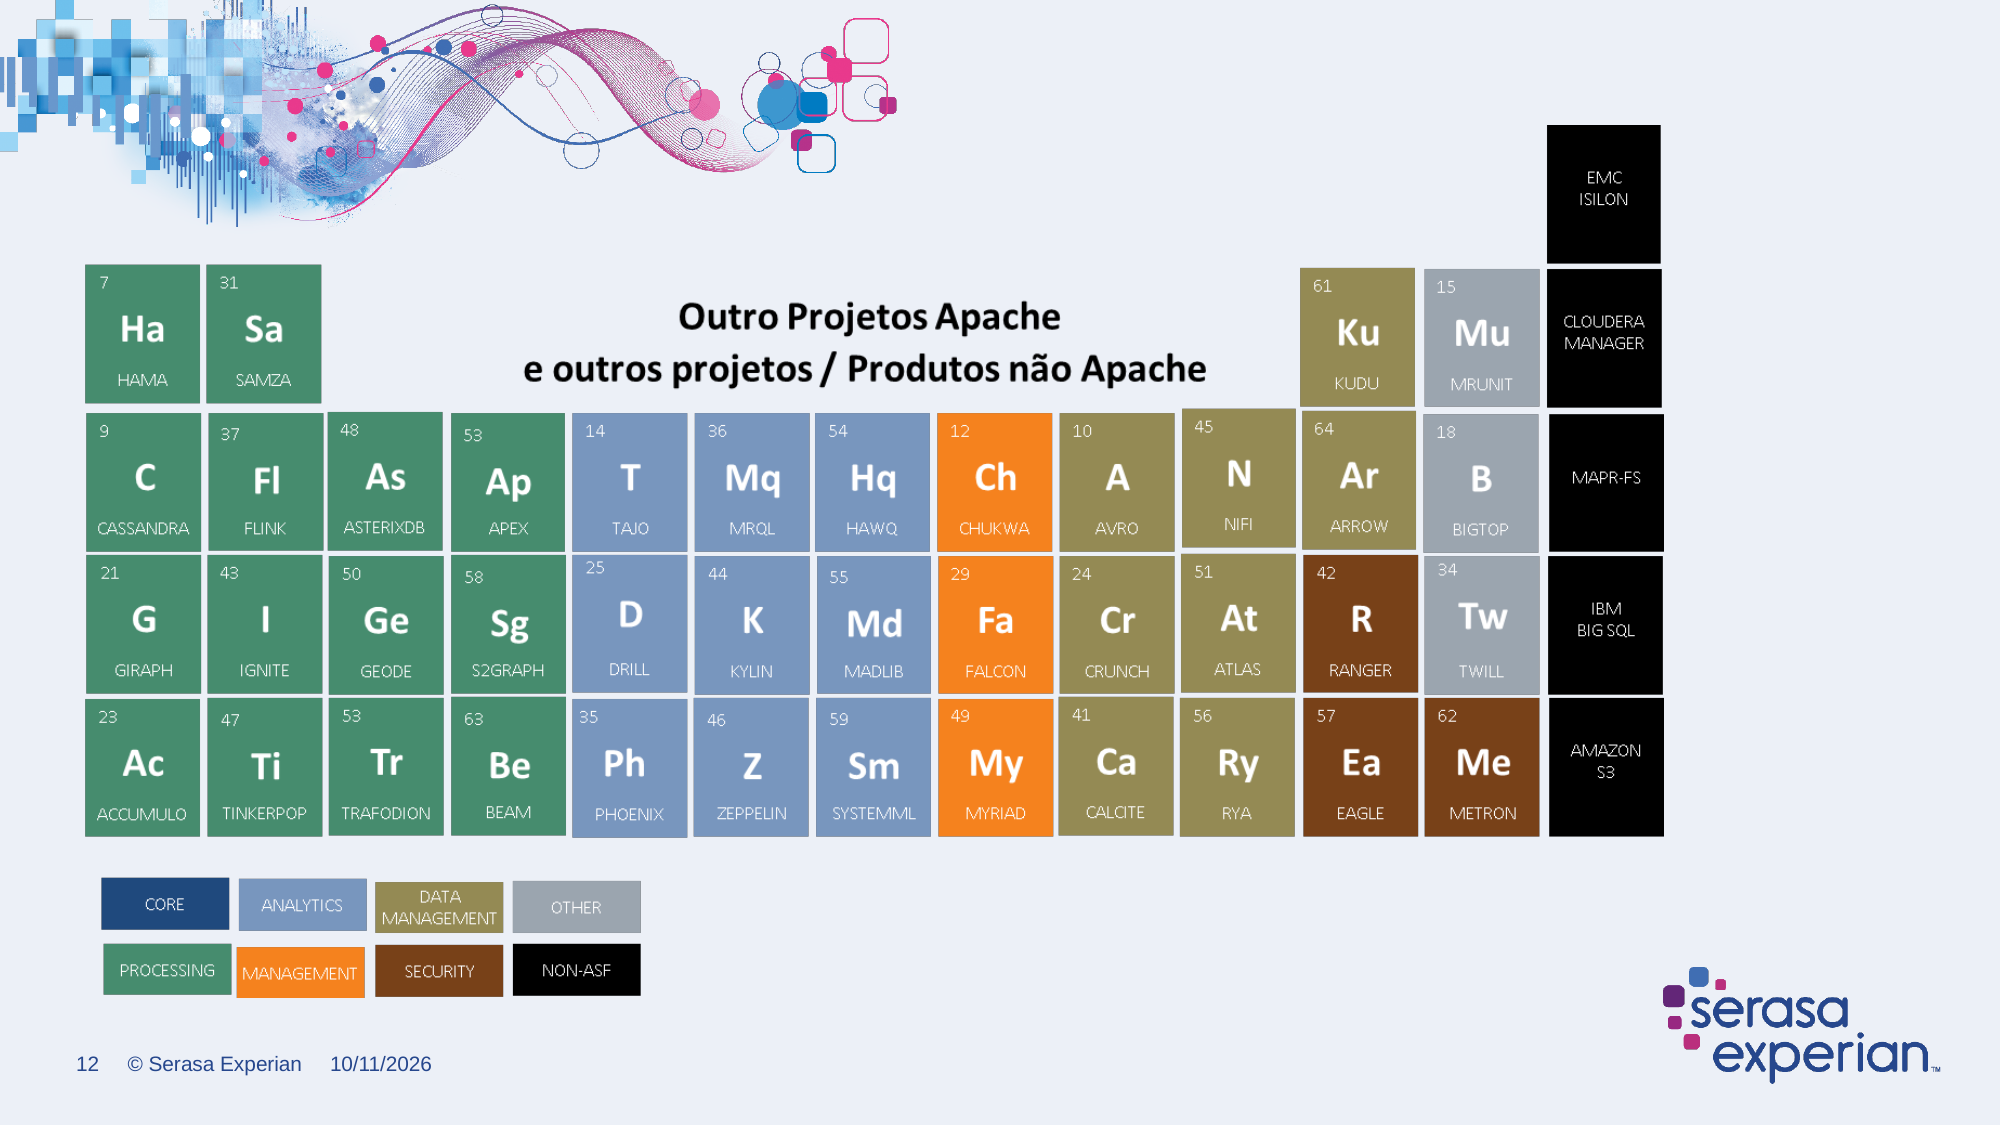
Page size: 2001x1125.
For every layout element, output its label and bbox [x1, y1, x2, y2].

picture [0, 0, 1959, 1115]
slide_number [330, 1050, 449, 1087]
